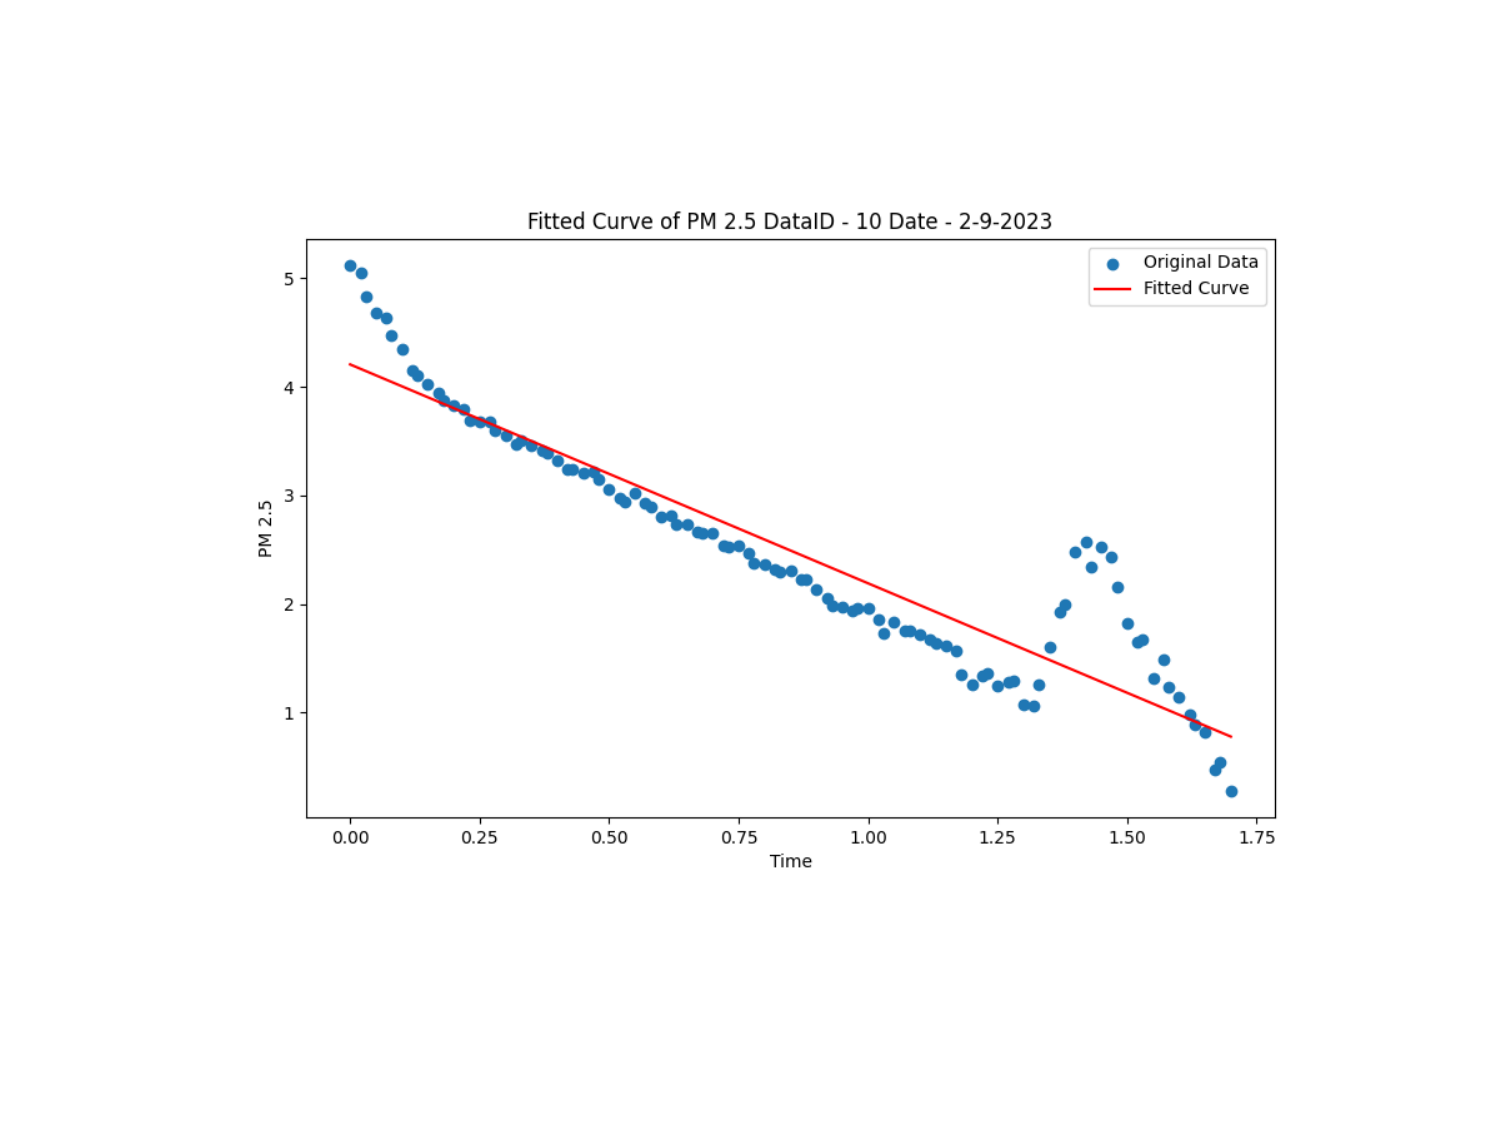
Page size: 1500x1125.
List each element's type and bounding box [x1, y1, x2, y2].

picture [149, 149, 1401, 901]
